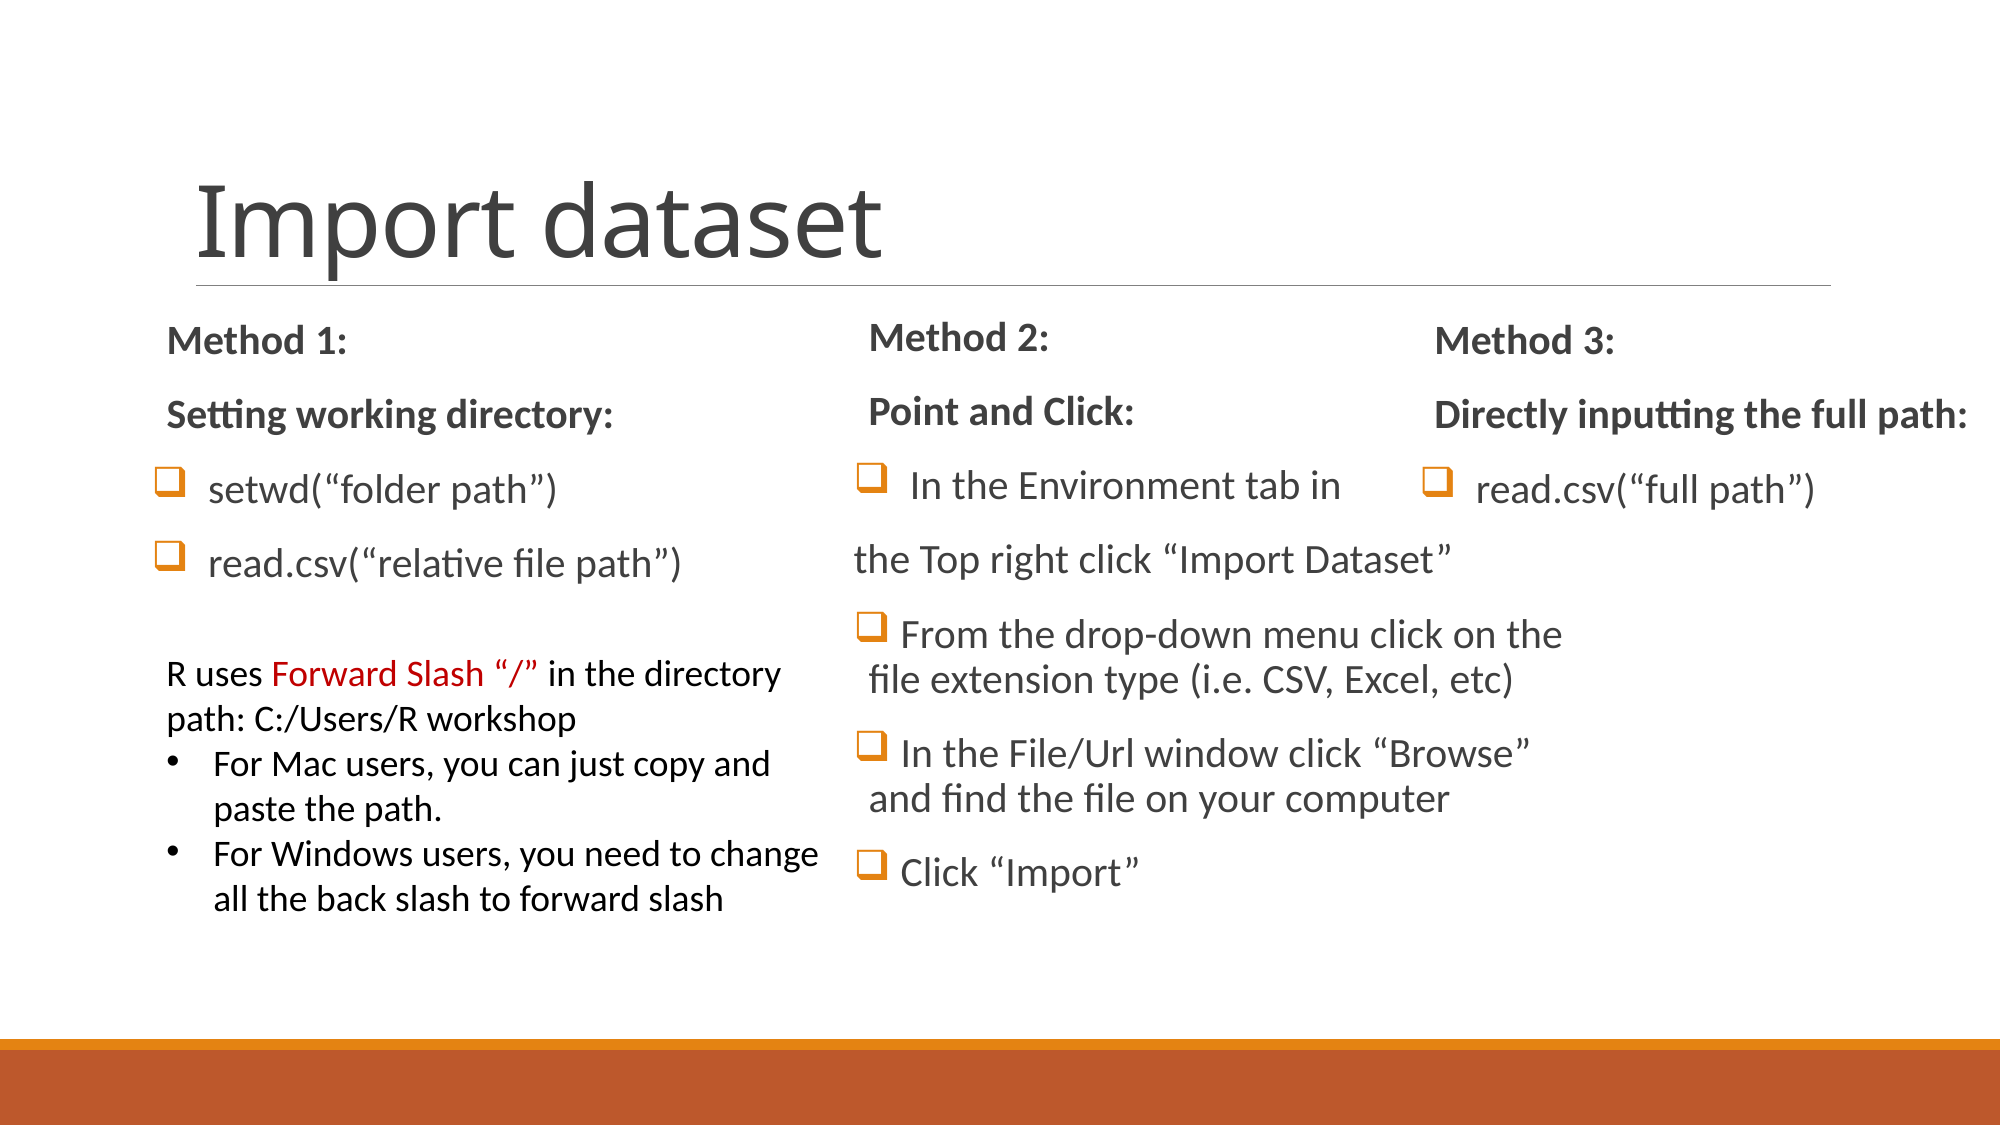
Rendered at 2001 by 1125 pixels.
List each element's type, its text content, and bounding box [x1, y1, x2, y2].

list Method 1: Setting working directory: setwd(“folder path”) read.csv(“relative file path”) [151, 311, 718, 641]
list Method 3: Directly inputting the full path: read.csv(“full path”) [1569, 311, 2000, 603]
title Import dataset [180, 47, 1830, 285]
text_box Method 2: Point and Click: In the Environment tab in the Top right click “Import Dataset” From the drop-down menu click on the file extension type (i.e. CSV, Excel, etc) In the File/Url window click “Browse” and find the file on your computer Click “Import” [853, 307, 1569, 968]
text_box R uses Forward Slash “/” in the directory path: C:/Users/R workshop For Mac users, you can just copy and paste the path. For Windows users, you need to change all the back slash to forward slash [151, 641, 853, 926]
